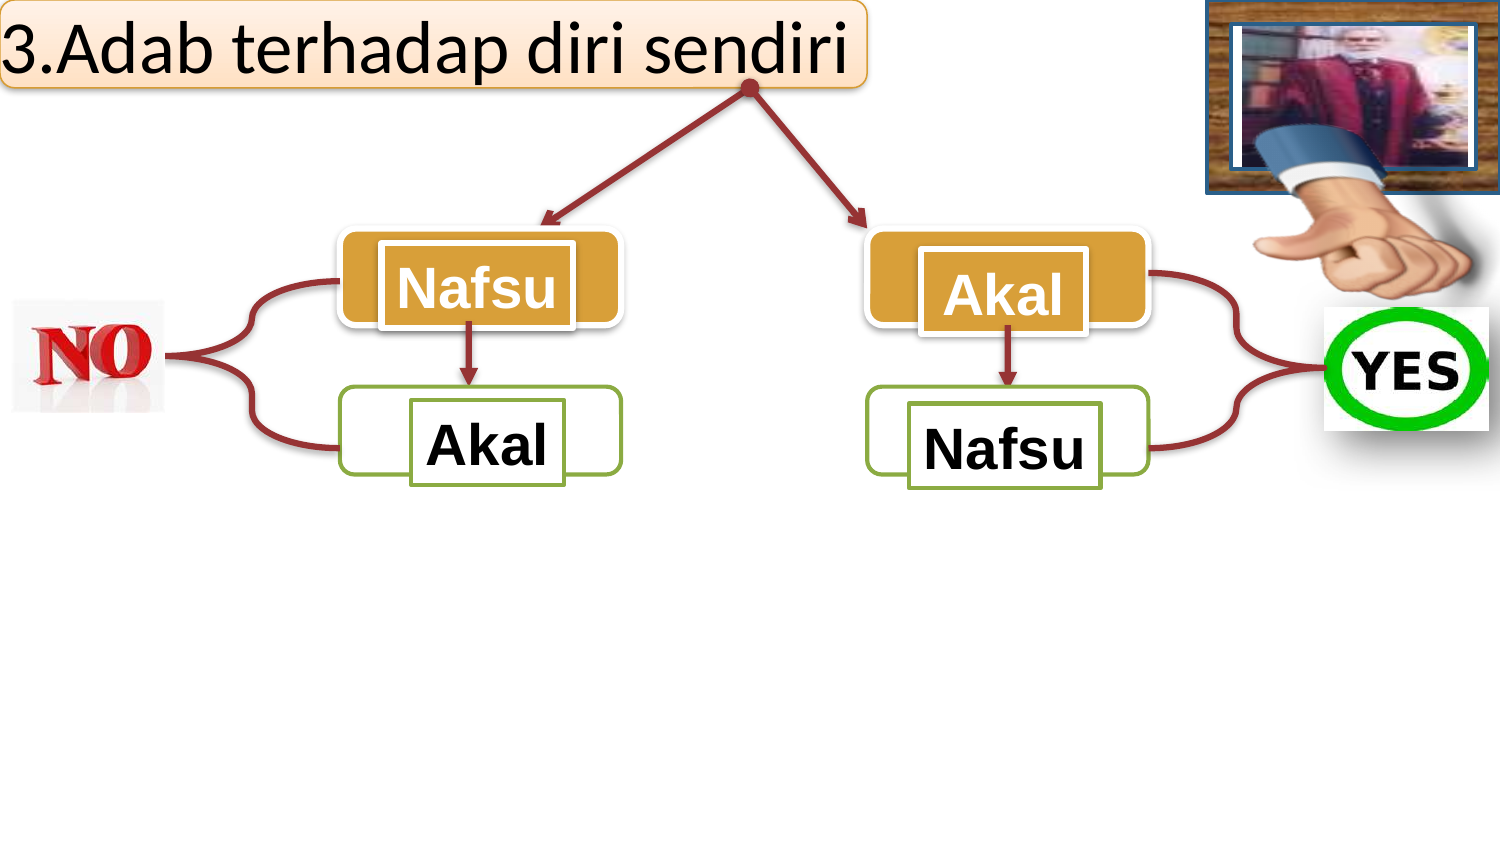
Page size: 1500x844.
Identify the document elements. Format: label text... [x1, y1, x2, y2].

text_box [998, 345, 1018, 384]
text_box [866, 228, 1149, 336]
text_box [169, 278, 340, 452]
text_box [866, 386, 1149, 490]
text_box [459, 338, 479, 384]
picture [1193, 55, 1500, 431]
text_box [1206, 0, 1500, 194]
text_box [738, 99, 880, 217]
text_box 3.Adab terhadap diri sendiri [0, 0, 868, 89]
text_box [538, 87, 751, 229]
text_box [339, 386, 622, 487]
picture [11, 298, 165, 414]
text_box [339, 228, 622, 330]
text_box [1148, 269, 1272, 452]
